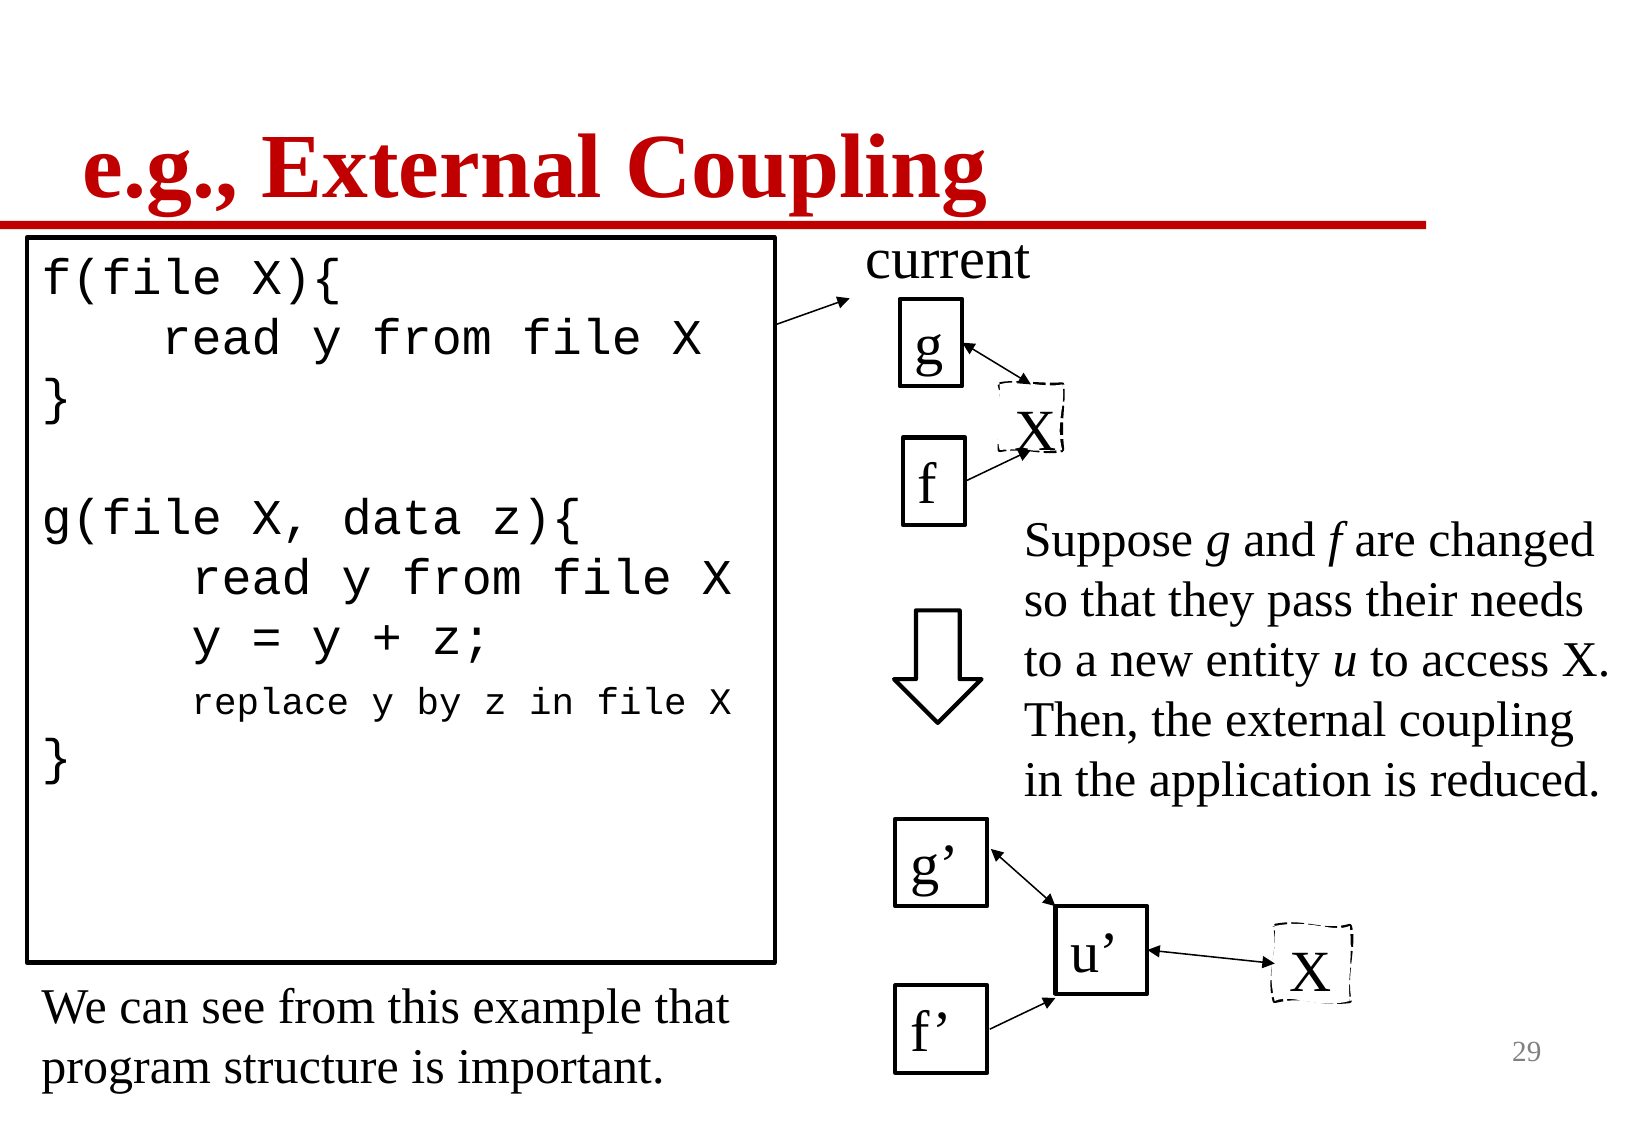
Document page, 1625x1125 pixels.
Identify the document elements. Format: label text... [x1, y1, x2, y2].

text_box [774, 297, 850, 326]
text_box current [850, 212, 1046, 298]
text_box [892, 608, 984, 725]
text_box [989, 997, 1056, 1030]
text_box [965, 449, 1032, 482]
slide_number 29 [1218, 1012, 1557, 1088]
text_box X [997, 382, 1065, 454]
text_box f [901, 435, 967, 527]
text_box X [1270, 922, 1354, 1004]
title e.g., External Coupling [67, 43, 1550, 225]
text_box g’ [893, 817, 989, 908]
text_box u’ [1053, 904, 1149, 996]
text_box g [898, 298, 964, 388]
text_box We can see from this example that program structure is important. [26, 966, 889, 1102]
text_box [1147, 949, 1275, 964]
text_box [990, 848, 1056, 907]
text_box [961, 342, 1032, 385]
text_box f’ [893, 983, 989, 1075]
text_box f(file X){ read y from file X } g(file X, data z){ read y from file X y = y + z; replace y by z in file X } [25, 235, 777, 965]
text_box Suppose g and f are changed so that they pass their needs to a new entity u to access X. Then, the external coupling in the application is reduced. [1009, 498, 1625, 814]
